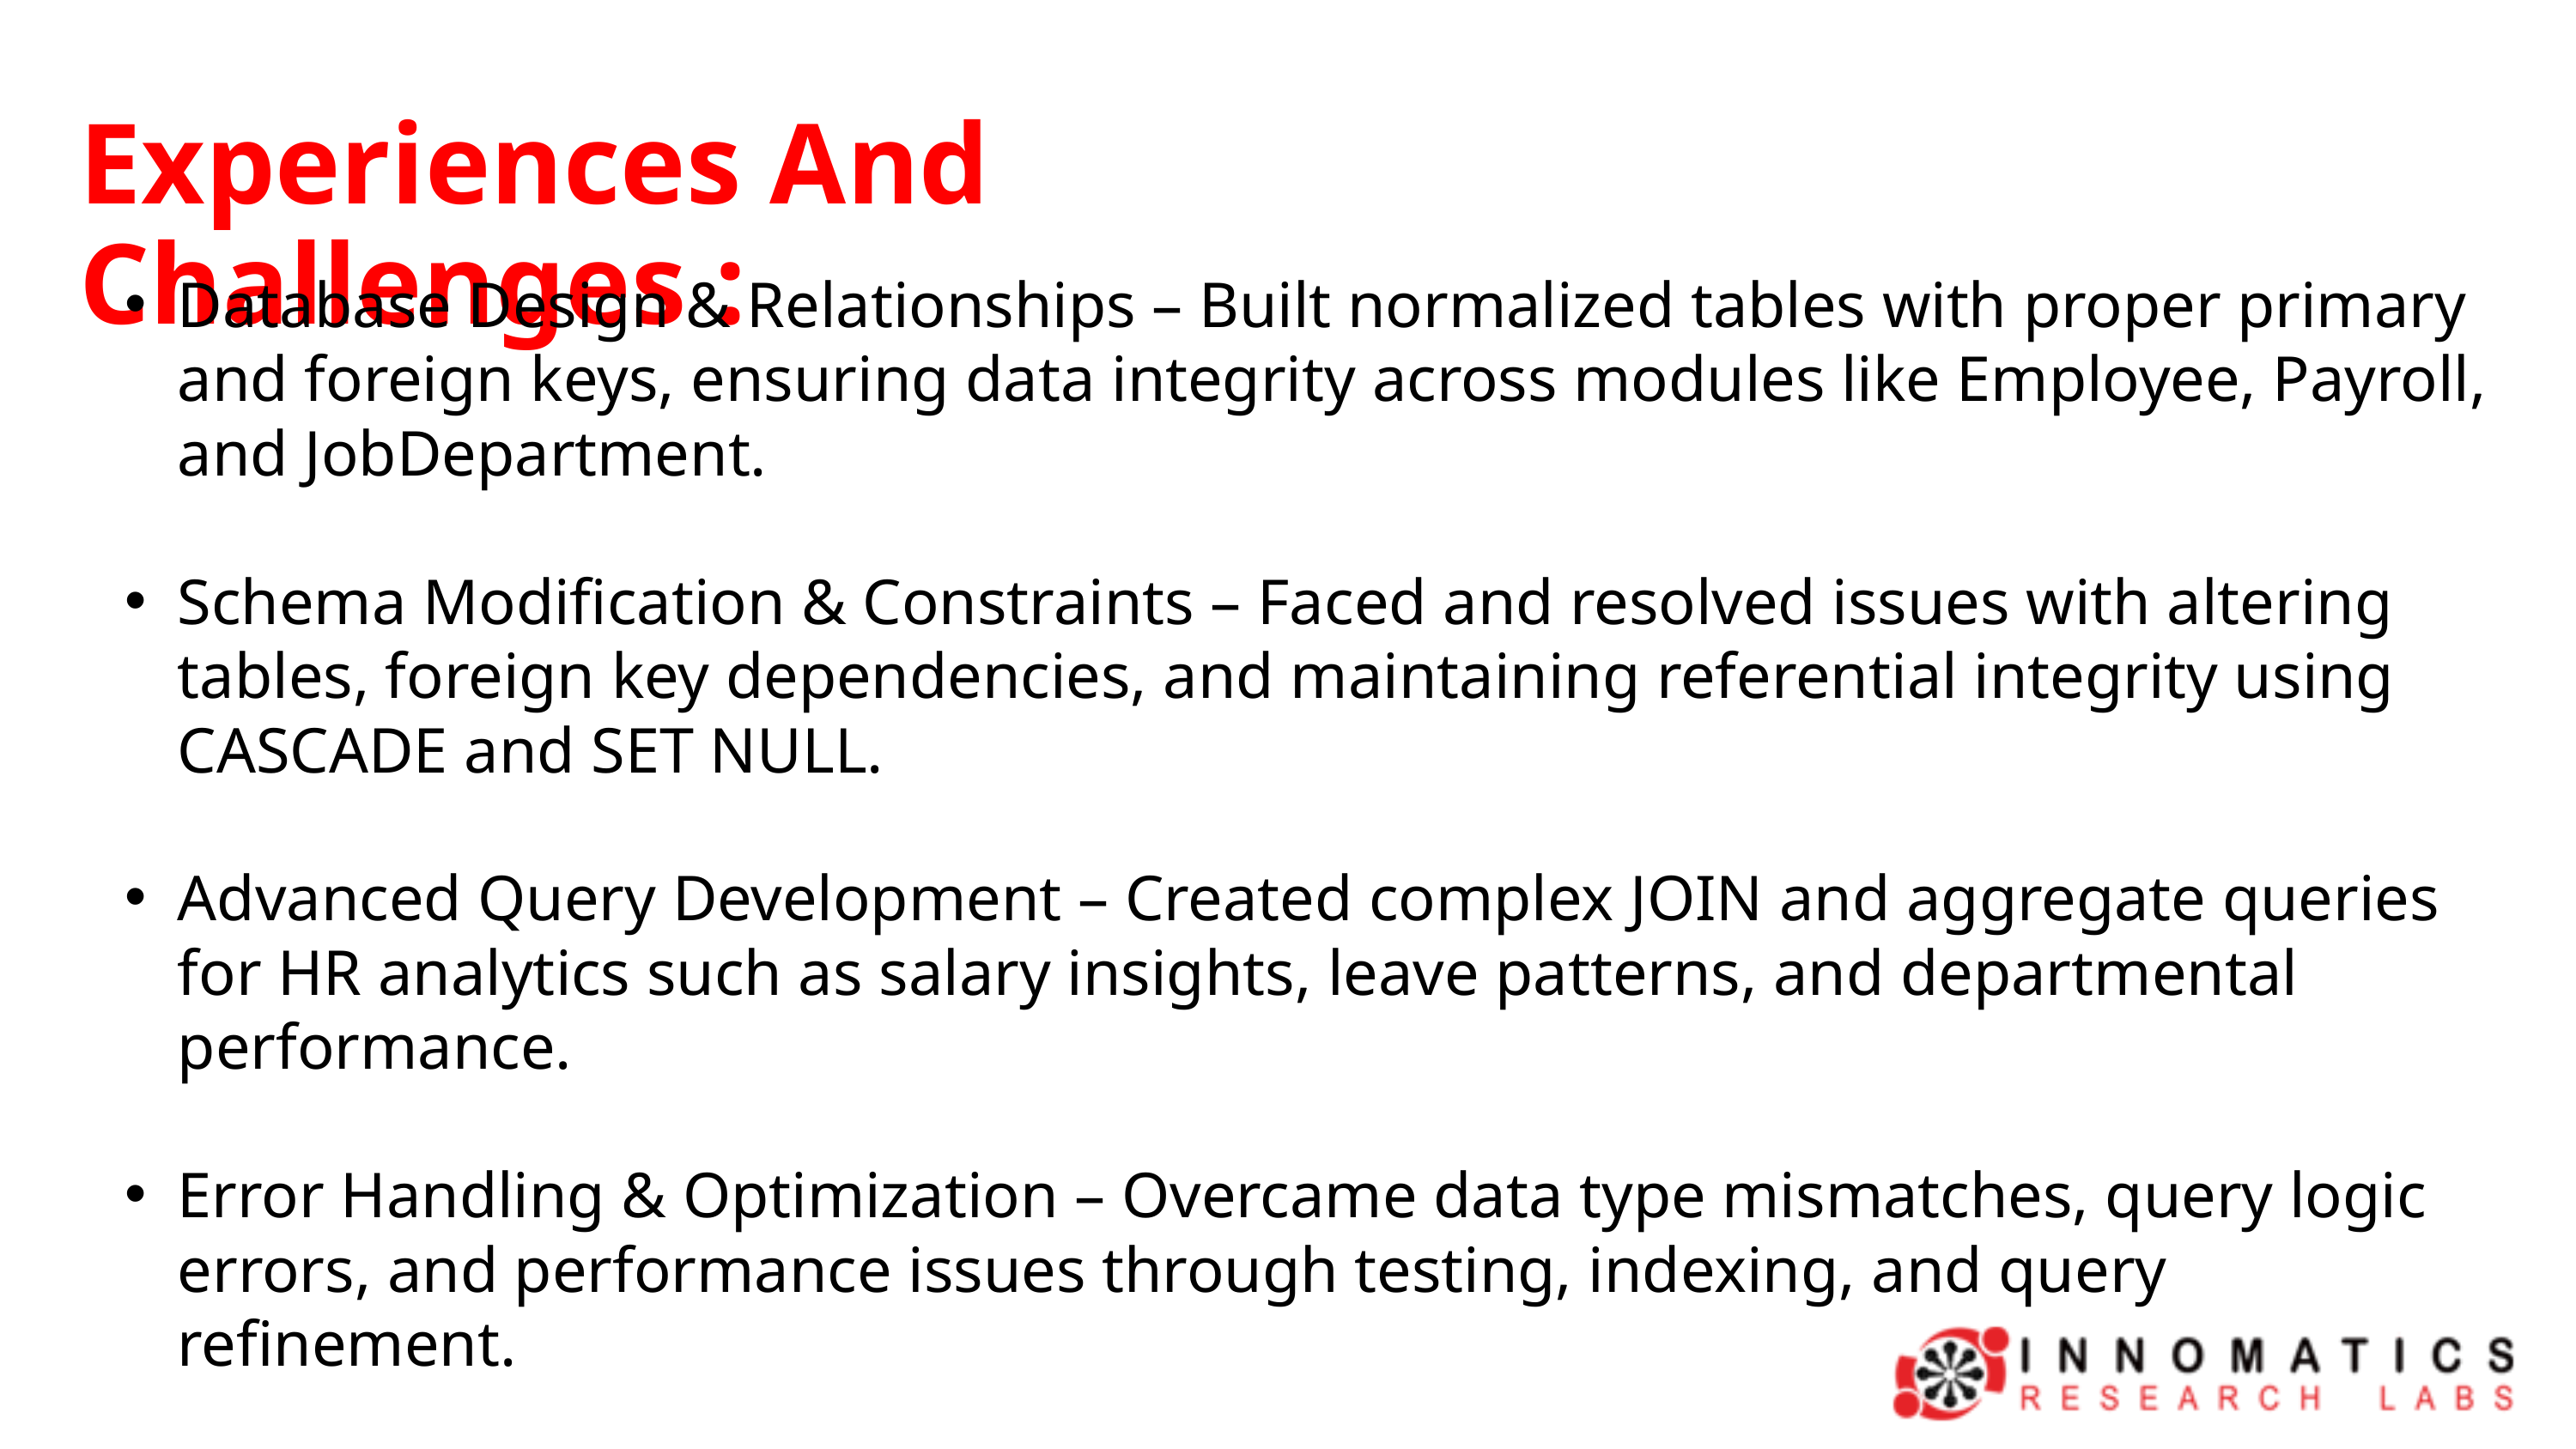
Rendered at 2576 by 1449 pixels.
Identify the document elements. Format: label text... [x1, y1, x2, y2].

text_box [1862, 1306, 2544, 1449]
text_box Database Design & Relationships – Built normalized tables with proper primary and foreign keys, ensuring data integrity across modules like Employee, Payroll, and JobDepartment. Schema Modification & Constraints – Faced and resolved issues with altering tables, foreign key dependencies, and maintaining referential integrity using CASCADE and SET NULL. Advanced Query Development – Created complex JOIN and aggregate queries for HR analytics such as salary insights, leave patterns, and departmental performance. Error Handling & Optimization – Overcame data type mismatches, query logic errors, and performance issues through testing, indexing, and query refinement. Key Learning Outcome – Gained strong practical understanding of SQL database management, real-world HR data modeling, and analytical problem-solving. [72, 265, 2504, 1449]
text_box Experiences And Challenges : [79, 106, 1416, 265]
